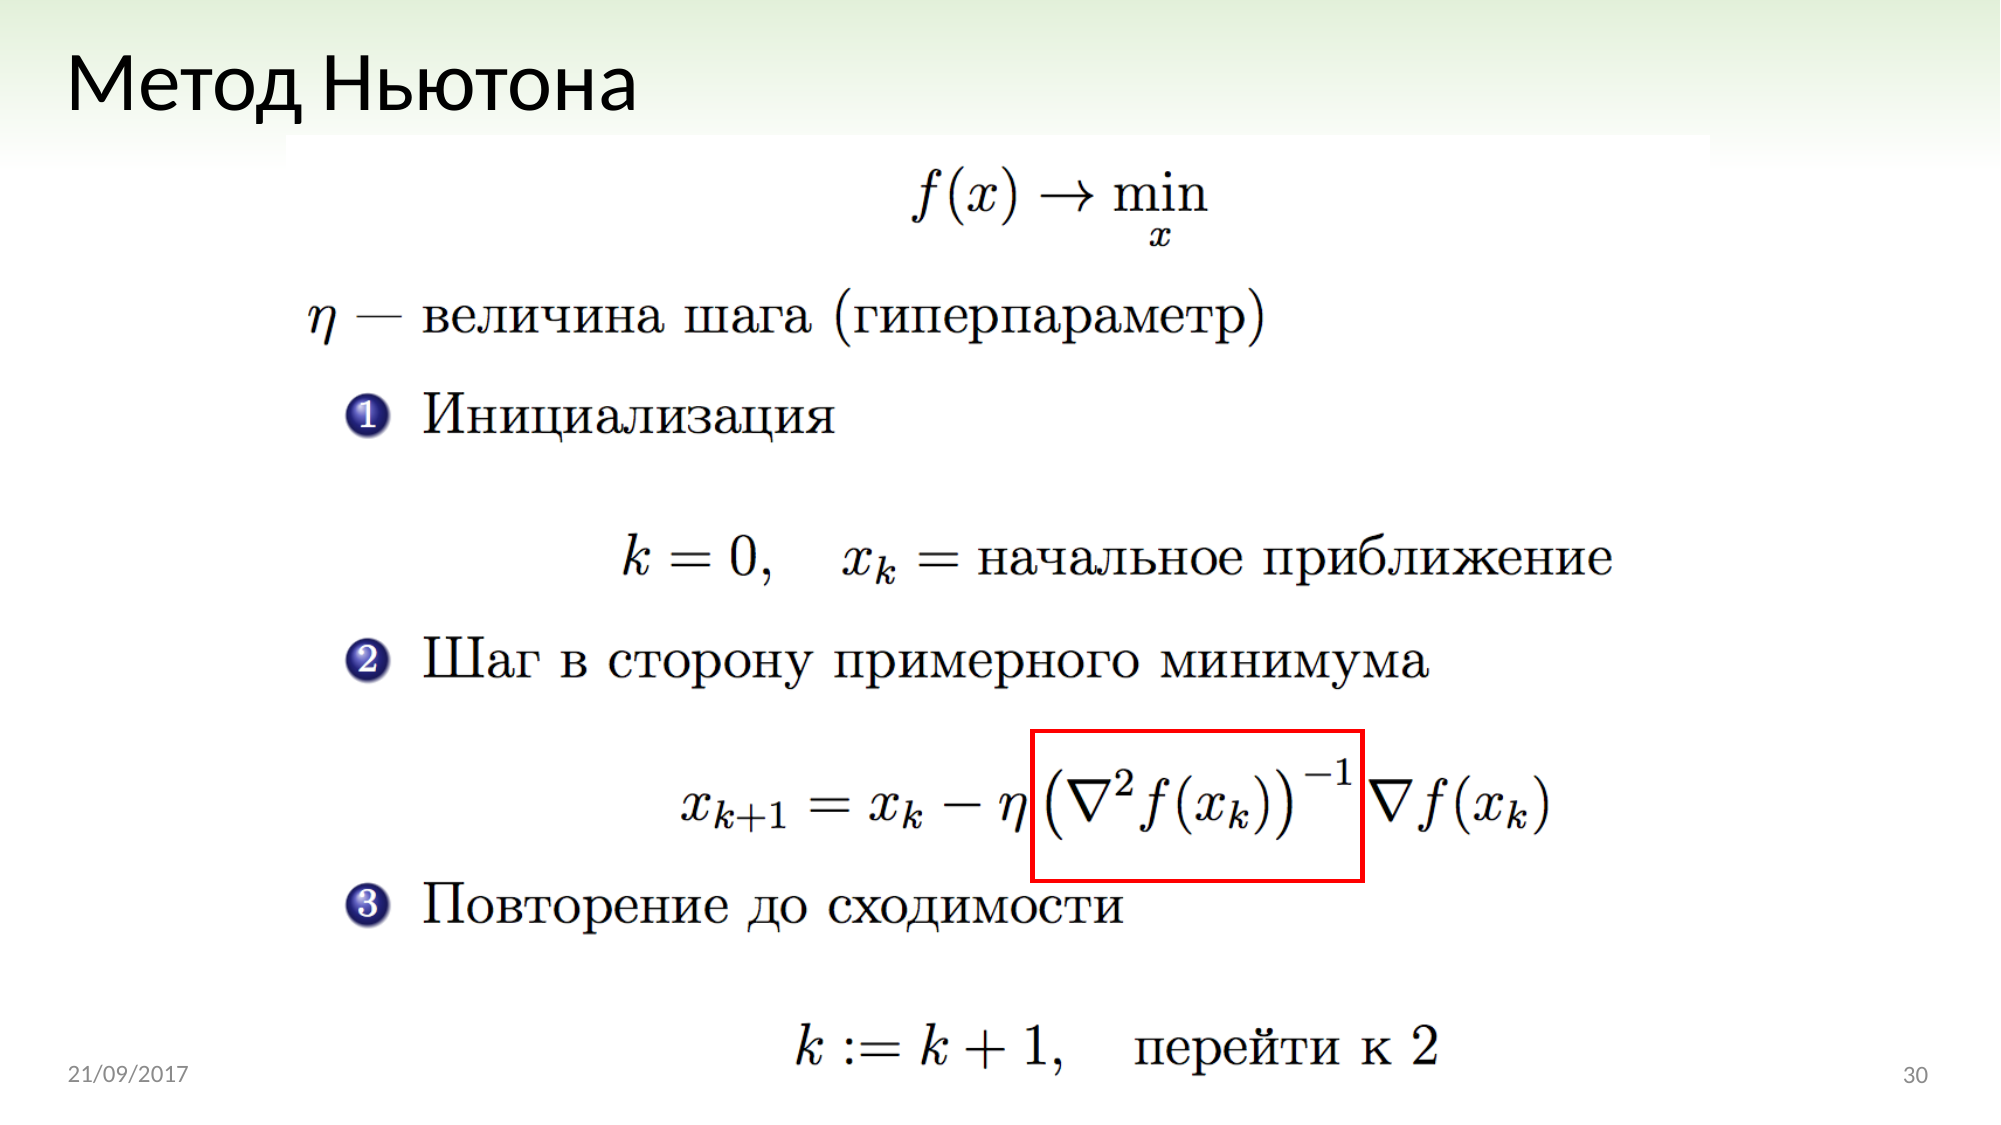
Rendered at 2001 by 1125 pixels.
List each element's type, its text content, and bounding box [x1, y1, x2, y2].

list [286, 135, 1710, 1103]
slide_number 30 [1493, 1044, 1944, 1104]
title Метод Ньютона [50, 28, 1943, 137]
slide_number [52, 1042, 286, 1103]
